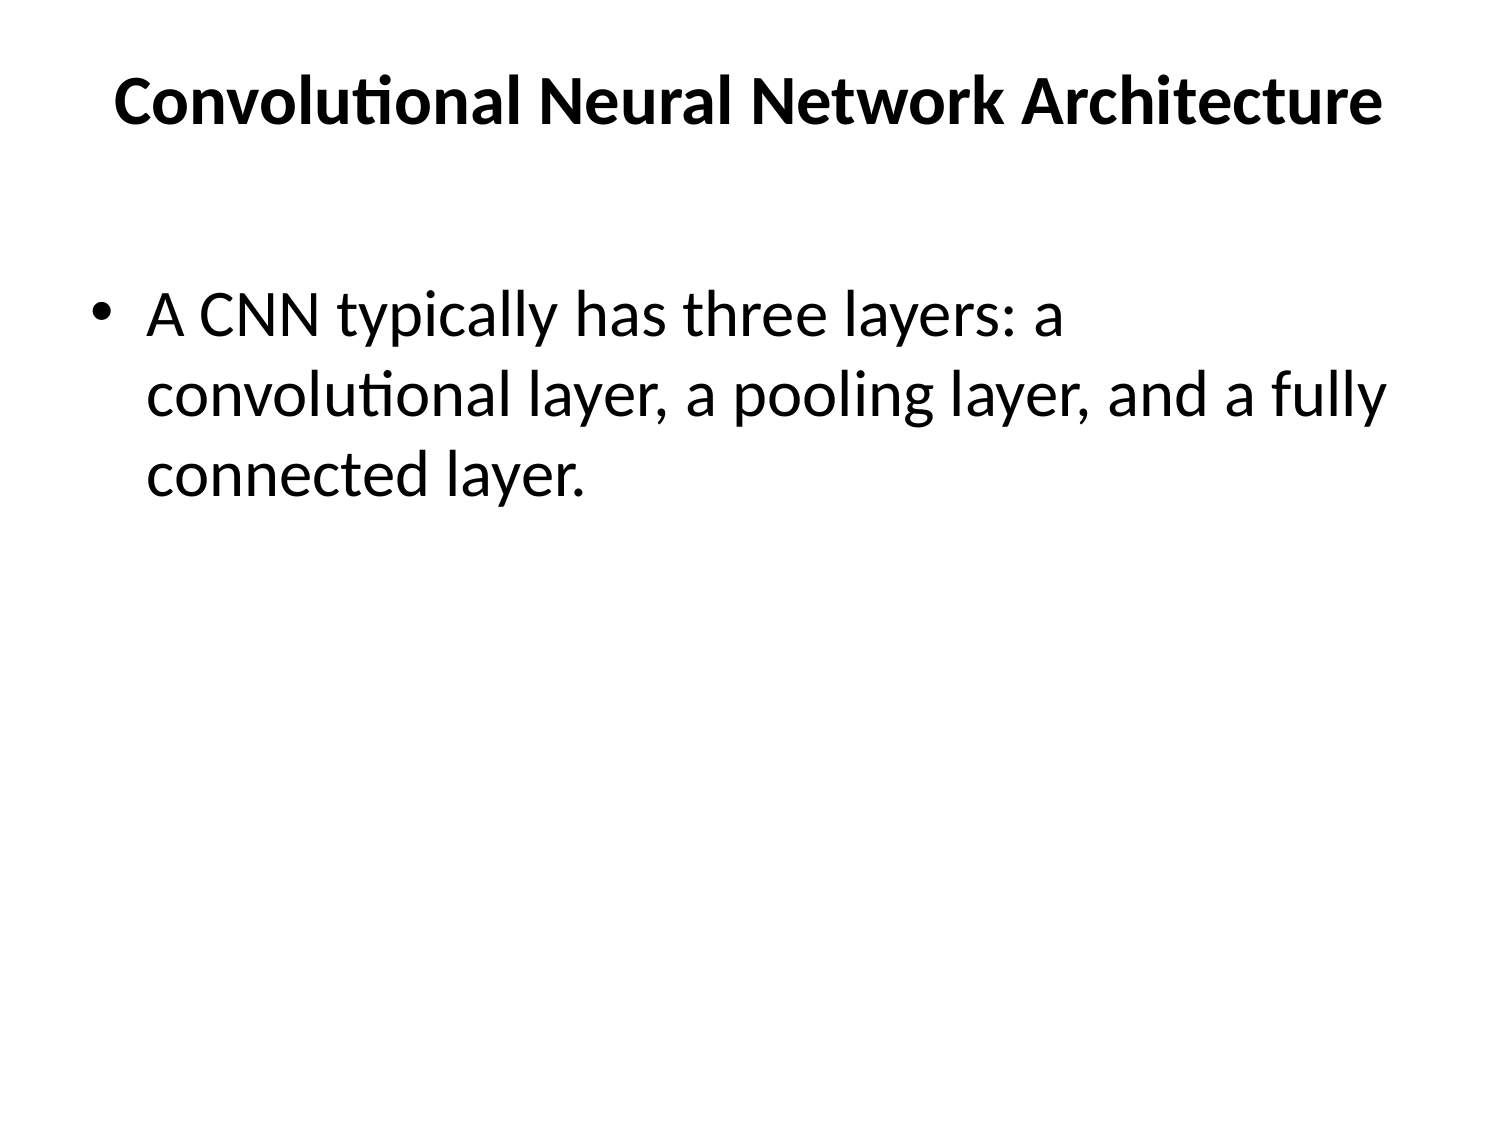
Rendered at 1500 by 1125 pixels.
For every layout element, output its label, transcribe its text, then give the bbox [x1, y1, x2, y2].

list A CNN typically has three layers: a convolutional layer, a pooling layer, and a fully connected layer. [75, 262, 1425, 1005]
title Convolutional Neural Network Architecture [75, 45, 1425, 233]
